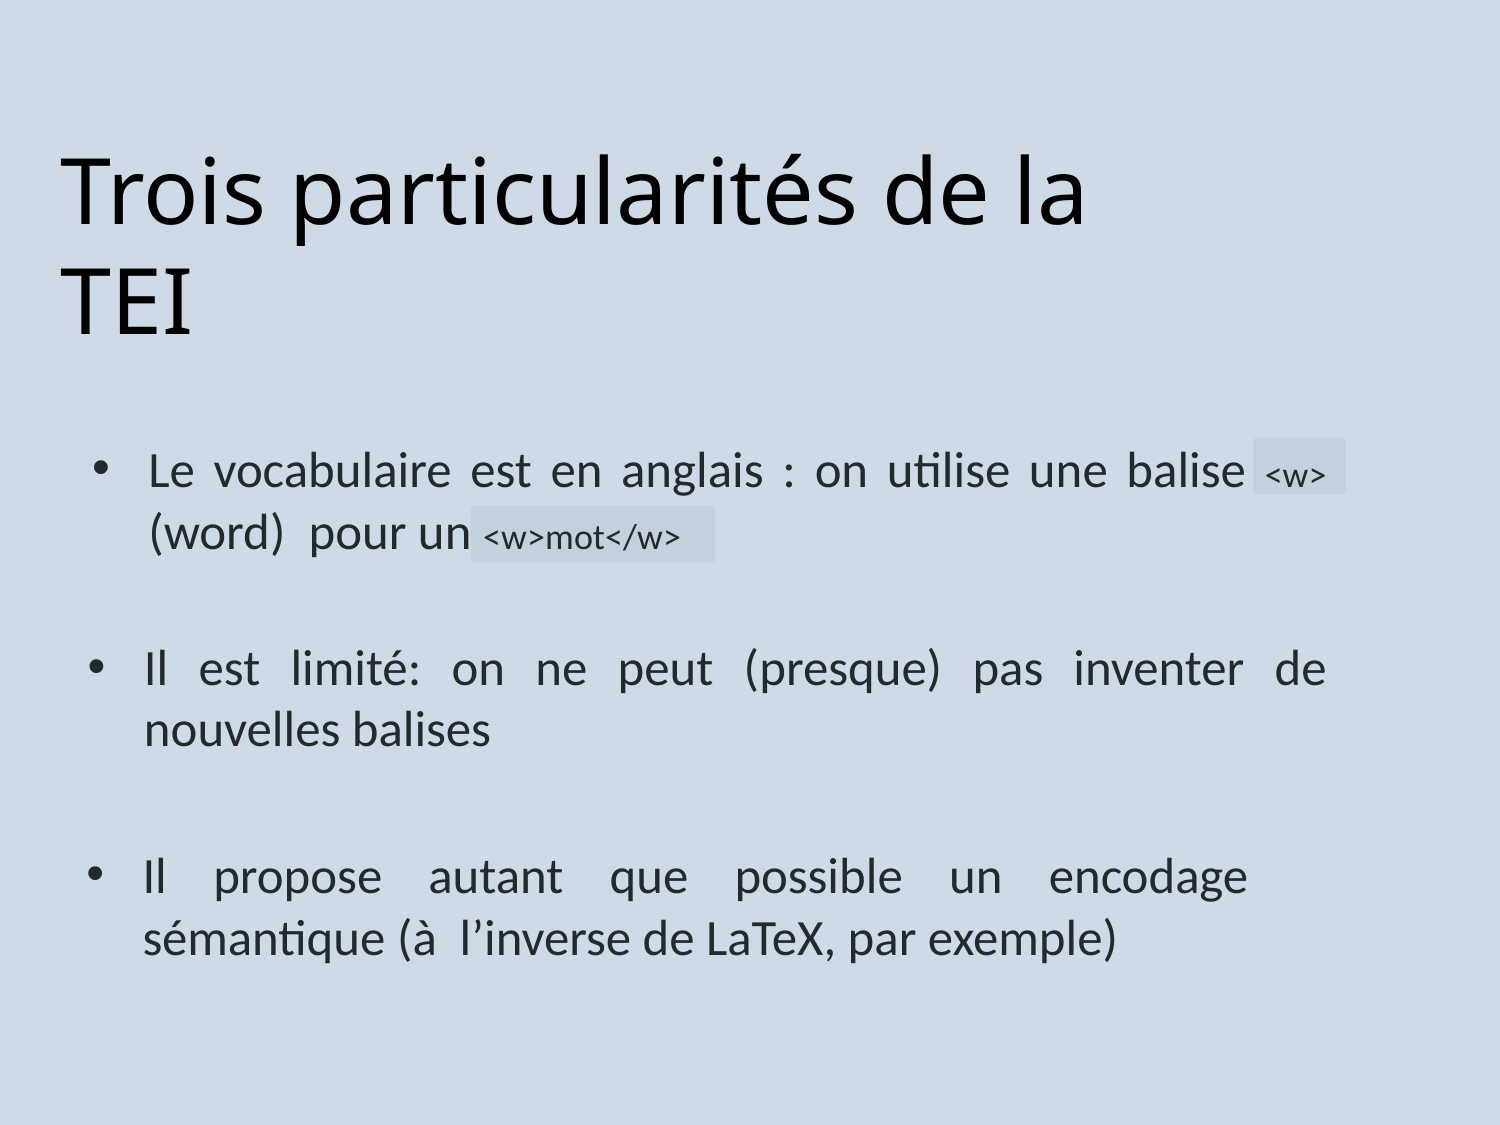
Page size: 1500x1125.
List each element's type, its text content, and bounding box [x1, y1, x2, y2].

title Trois particularités de la TEI [58, 130, 1213, 353]
text_box Le vocabulaire est en anglais : on utilise une balise <w> (word) pour un <w>mot</w> Il est limité: on ne peut (presque) pas inventer de nouvelles balises Il propose autant que possible un encodage sémantique (à l’inverse de LaTeX, par exemple) [84, 431, 1382, 966]
